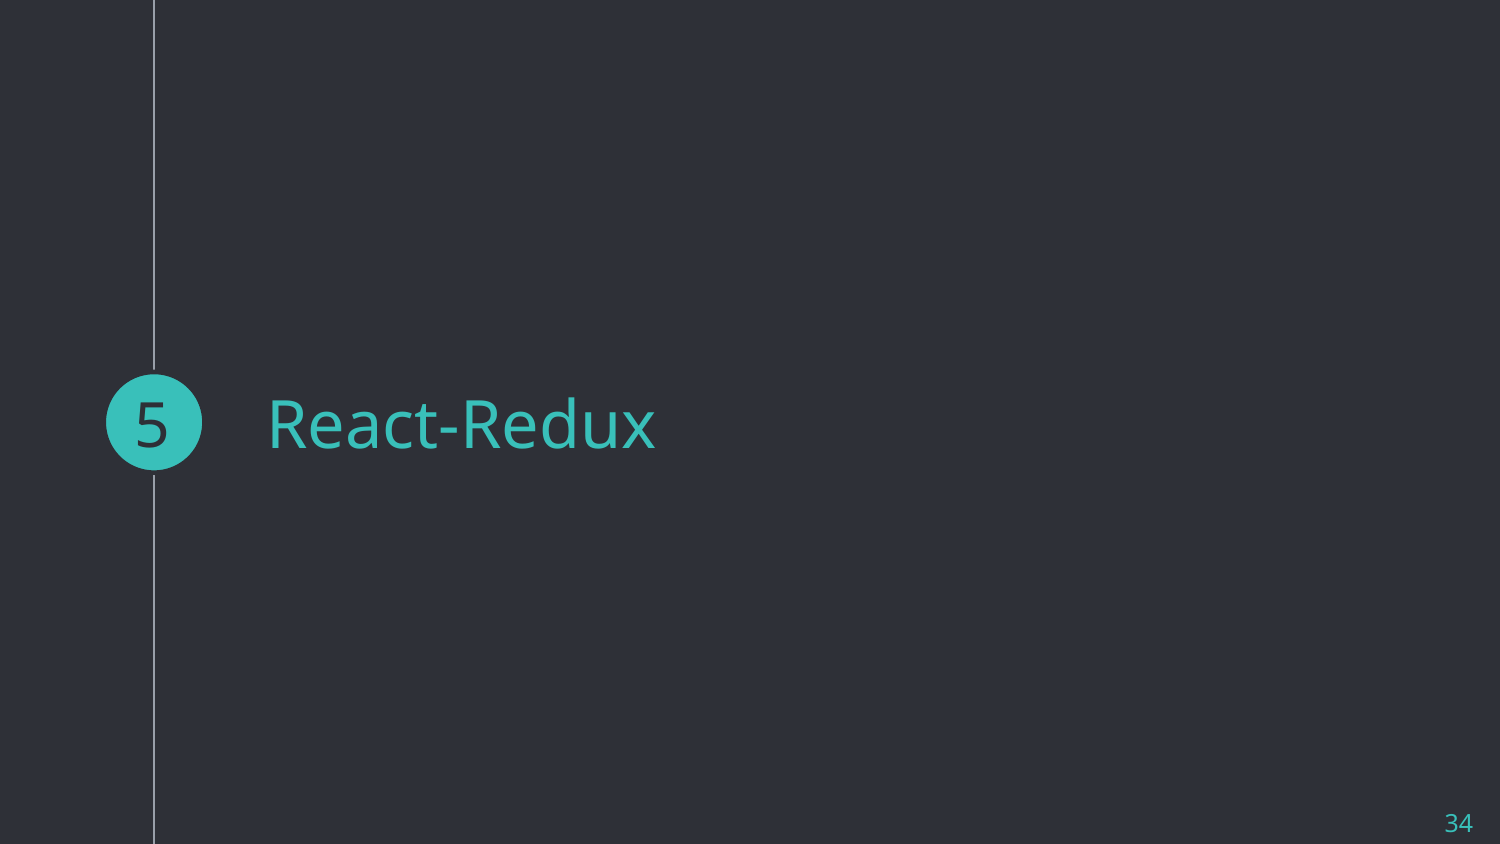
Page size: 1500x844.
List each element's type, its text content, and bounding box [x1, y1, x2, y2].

title React-Redux [250, 378, 1362, 466]
slide_number 34 [1398, 792, 1489, 844]
text_box 5 [86, 373, 218, 471]
